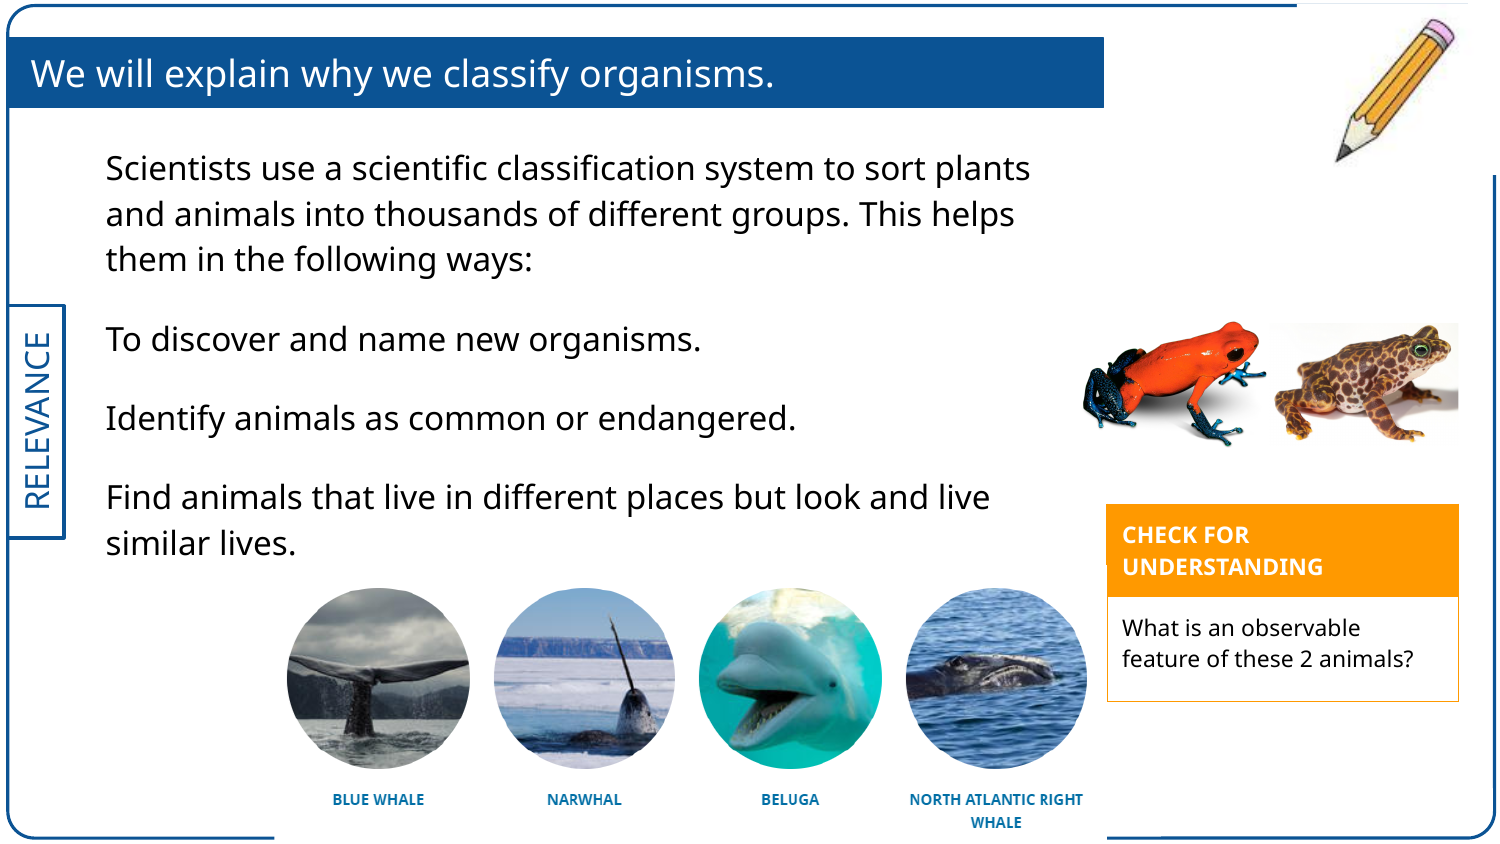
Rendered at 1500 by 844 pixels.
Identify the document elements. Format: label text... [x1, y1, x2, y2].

subtitle We will explain why we classify organisms. [15, 43, 1097, 101]
list Scientists use a scientific classification system to sort plants and animals into thousands of different groups. This helps them in the following ways: To discover and name new organisms. Identify animals as common or endangered. Find animals that live in different places but look and live similar lives. [90, 125, 1104, 600]
table_header CHECK FOR UNDERSTANDING [1108, 505, 1458, 596]
table_cell What is an observable feature of these 2 animals? [1112, 597, 1458, 701]
picture [1296, 4, 1500, 175]
picture [1080, 319, 1459, 450]
picture [274, 564, 1108, 844]
